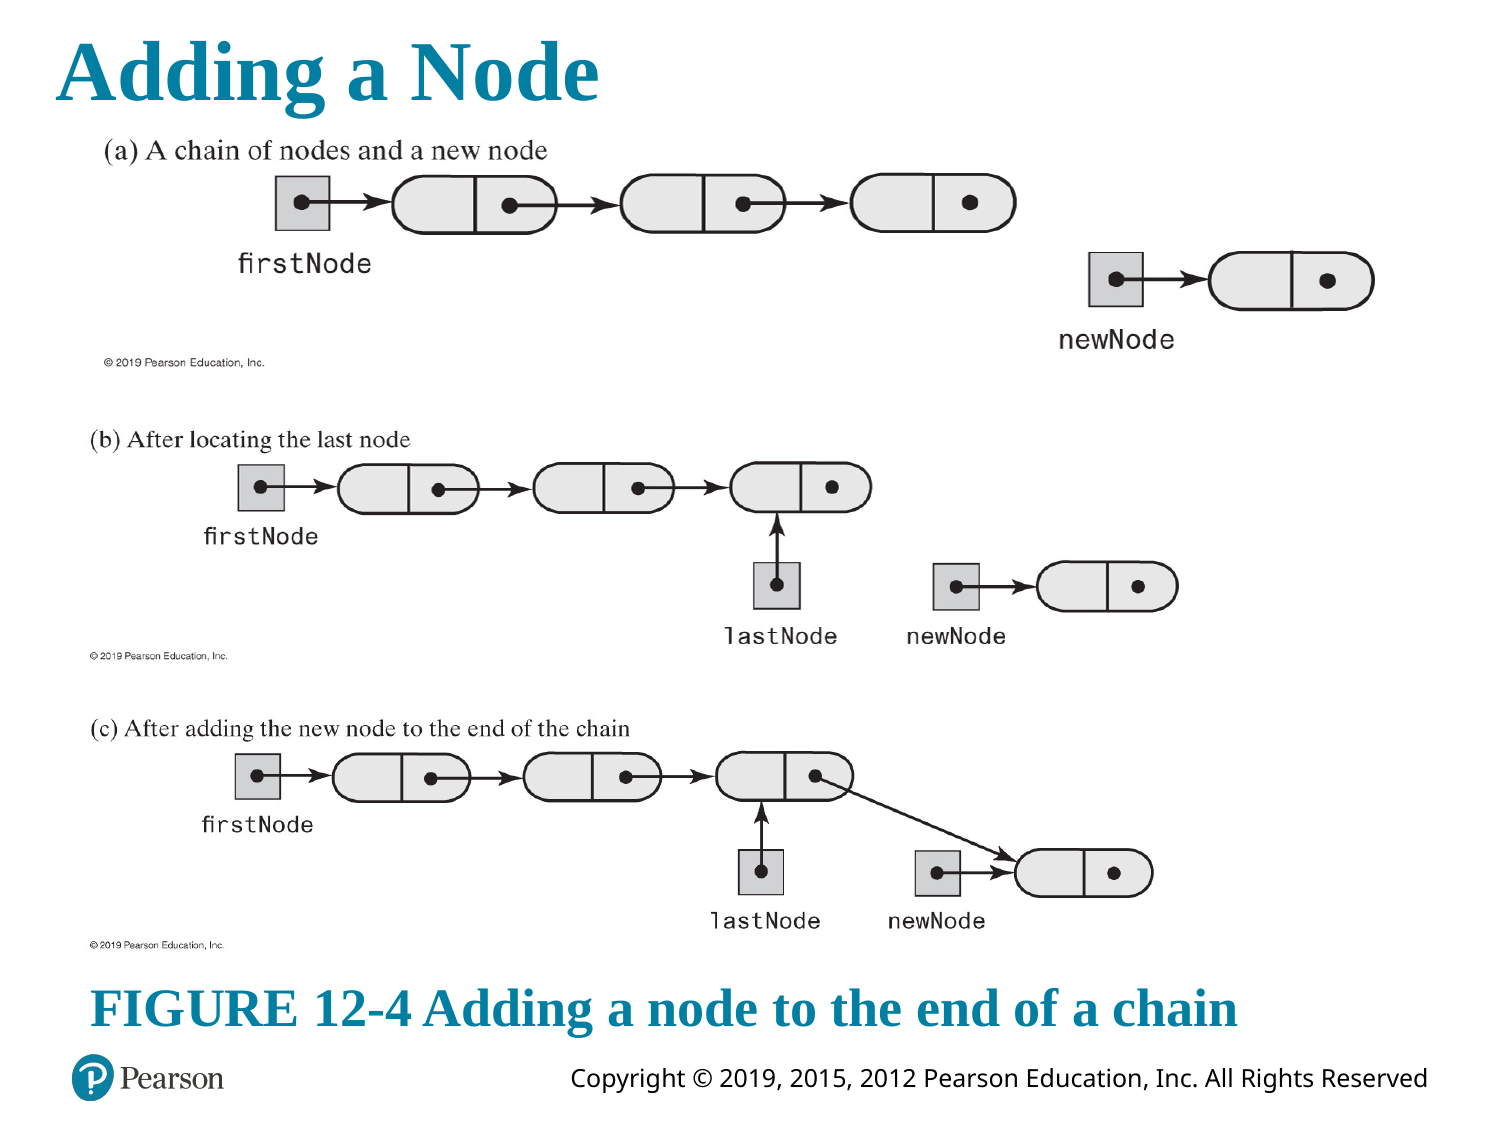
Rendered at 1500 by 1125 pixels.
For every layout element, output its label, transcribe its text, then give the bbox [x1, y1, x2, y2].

list FIGURE 12-4 Adding a node to the end of a chain [74, 955, 1426, 1053]
picture [98, 1054, 224, 1101]
title Adding a Node [40, 0, 1438, 133]
picture [98, 132, 1380, 374]
picture [72, 1087, 83, 1101]
picture [72, 1054, 88, 1070]
picture [84, 423, 1183, 665]
picture [84, 712, 1158, 954]
picture [80, 1063, 106, 1088]
